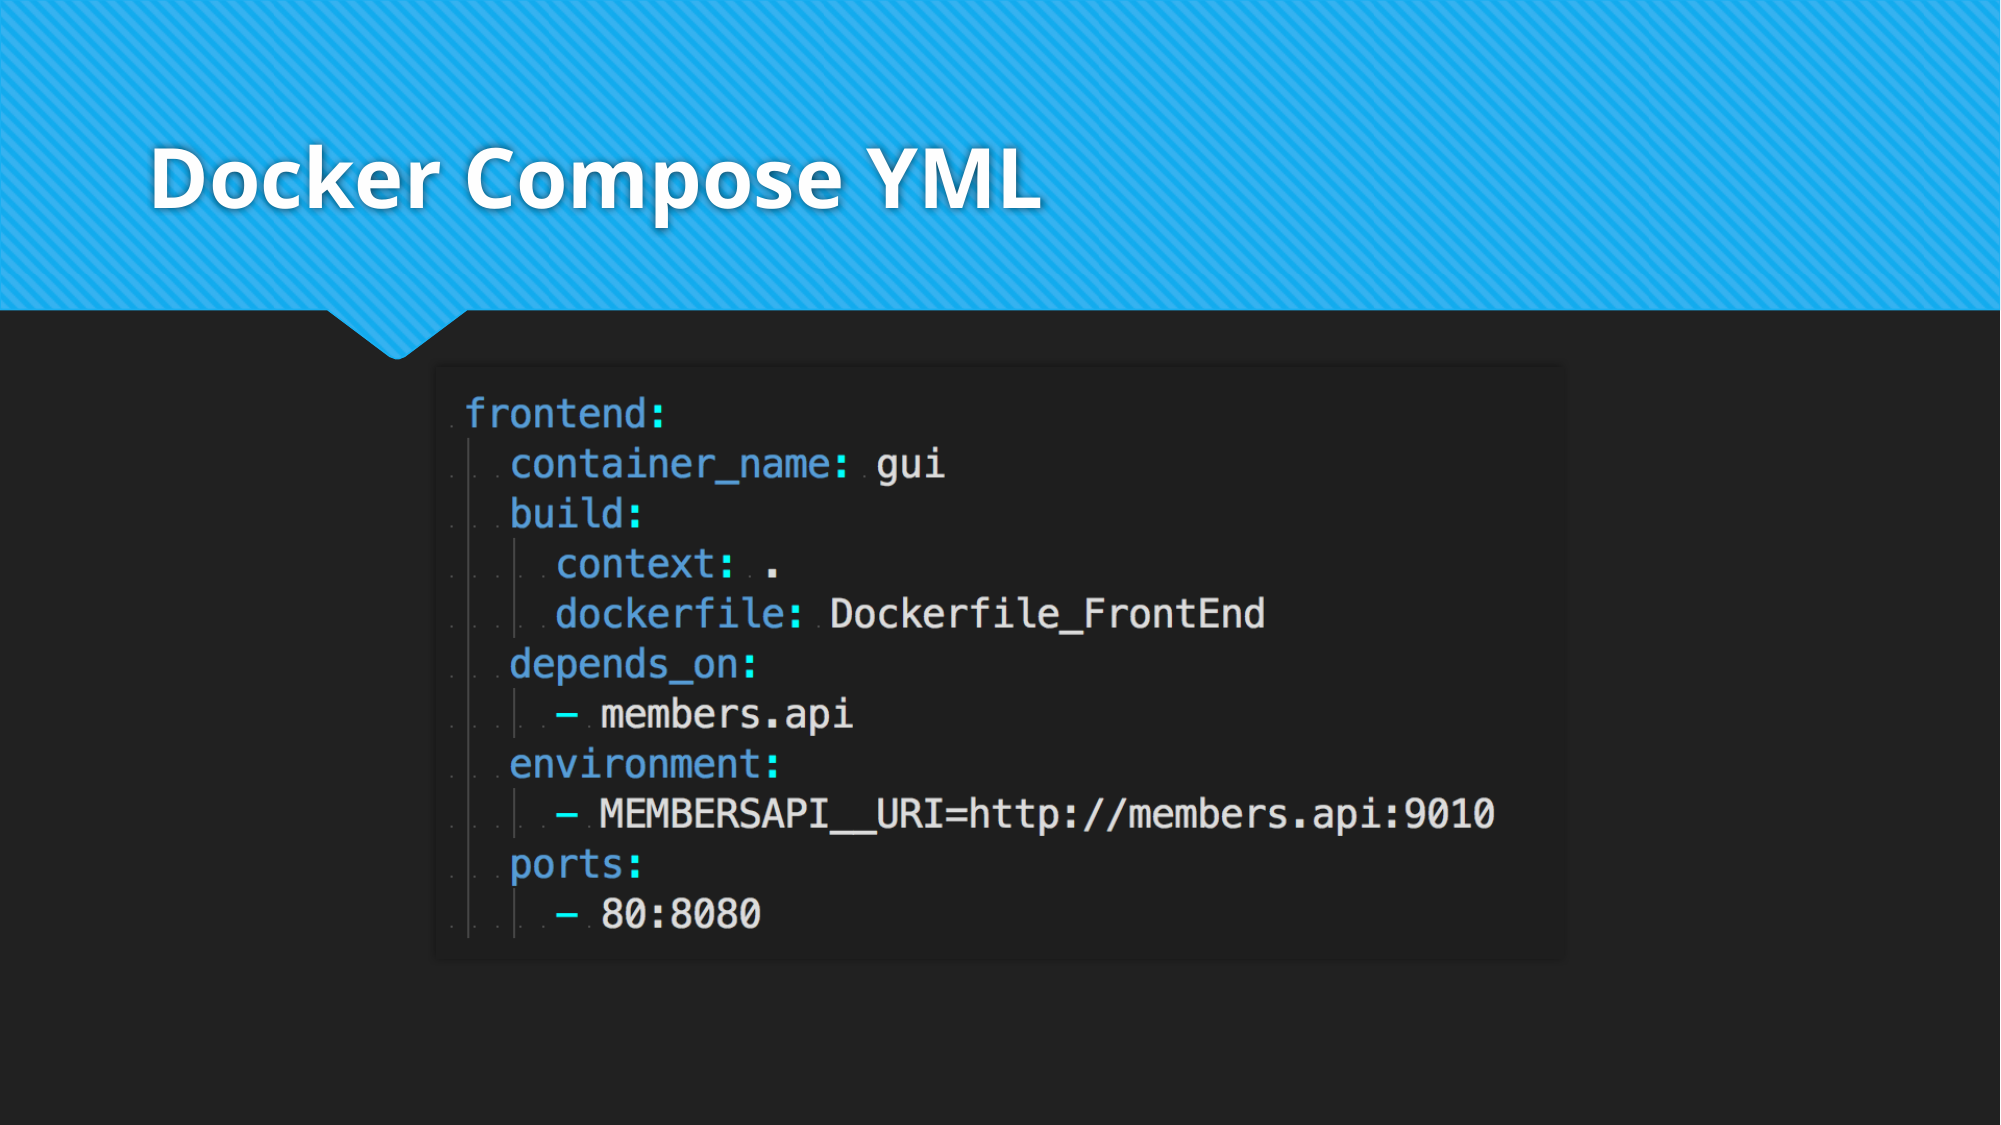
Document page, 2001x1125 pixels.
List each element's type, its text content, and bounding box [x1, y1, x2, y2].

title Docker Compose YML [132, 73, 1868, 233]
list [436, 366, 1564, 959]
